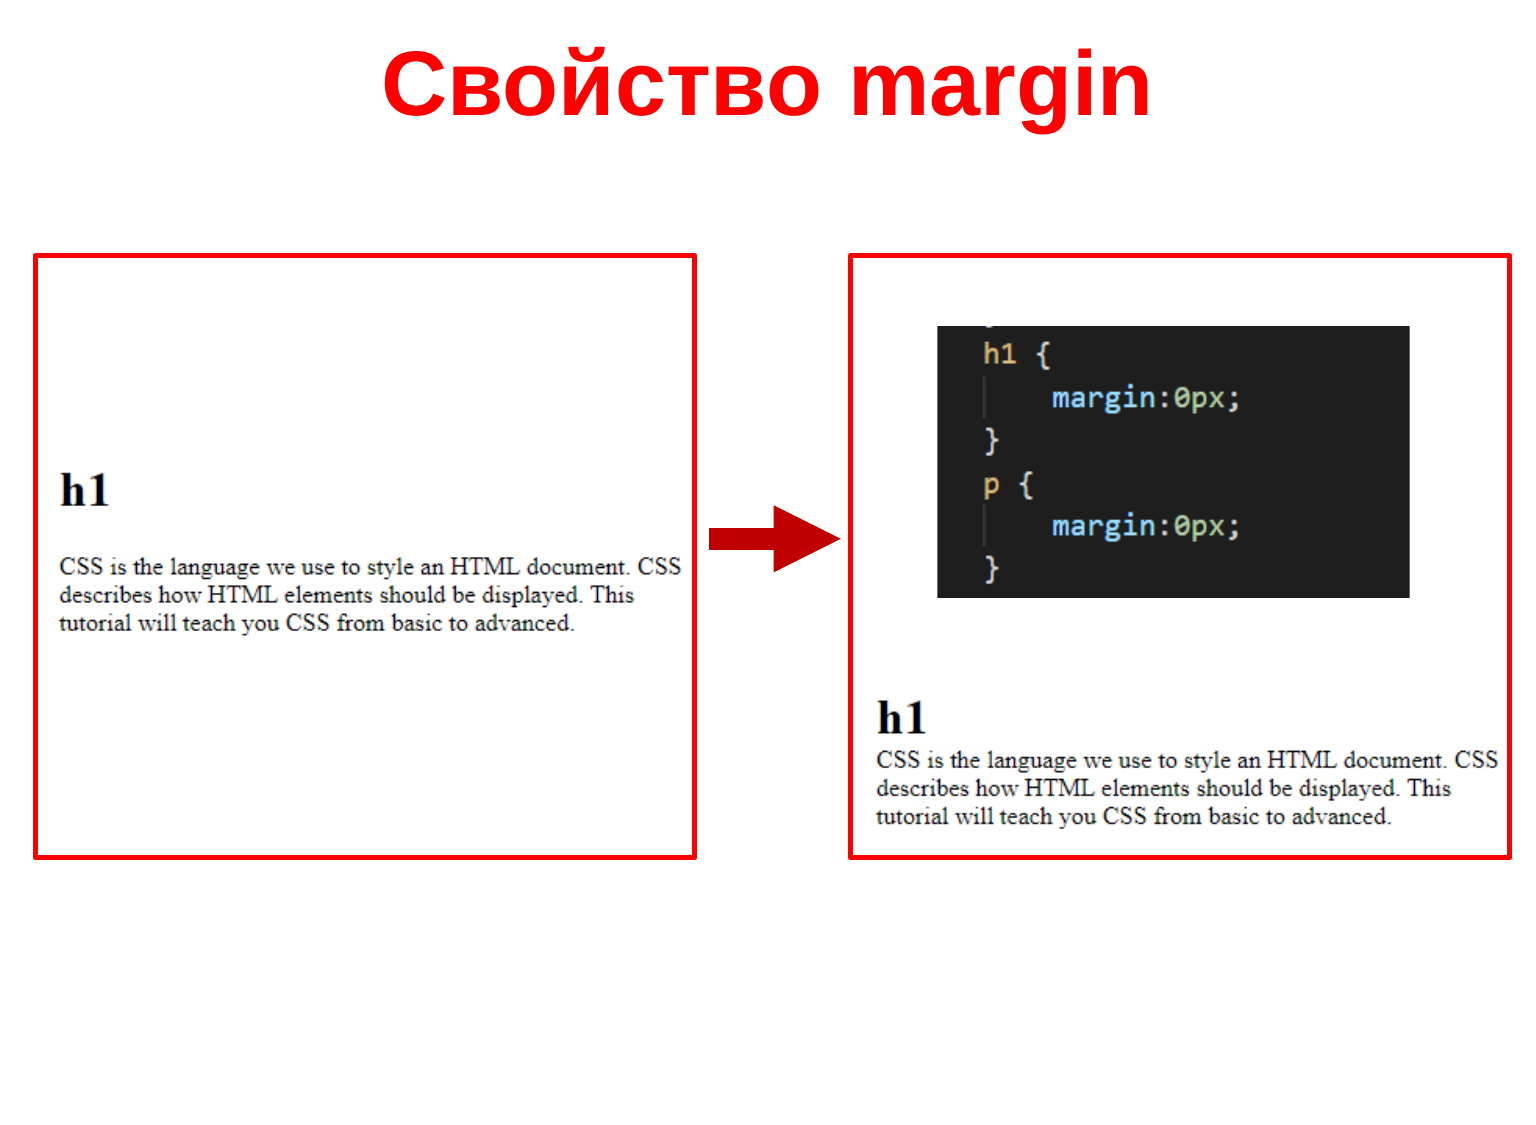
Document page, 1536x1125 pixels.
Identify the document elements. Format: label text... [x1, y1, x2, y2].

text_box [848, 253, 1512, 860]
picture [864, 677, 1536, 903]
title Свойство margin [76, 0, 1459, 173]
text_box [33, 253, 697, 860]
picture [46, 429, 707, 678]
picture [936, 326, 1410, 599]
